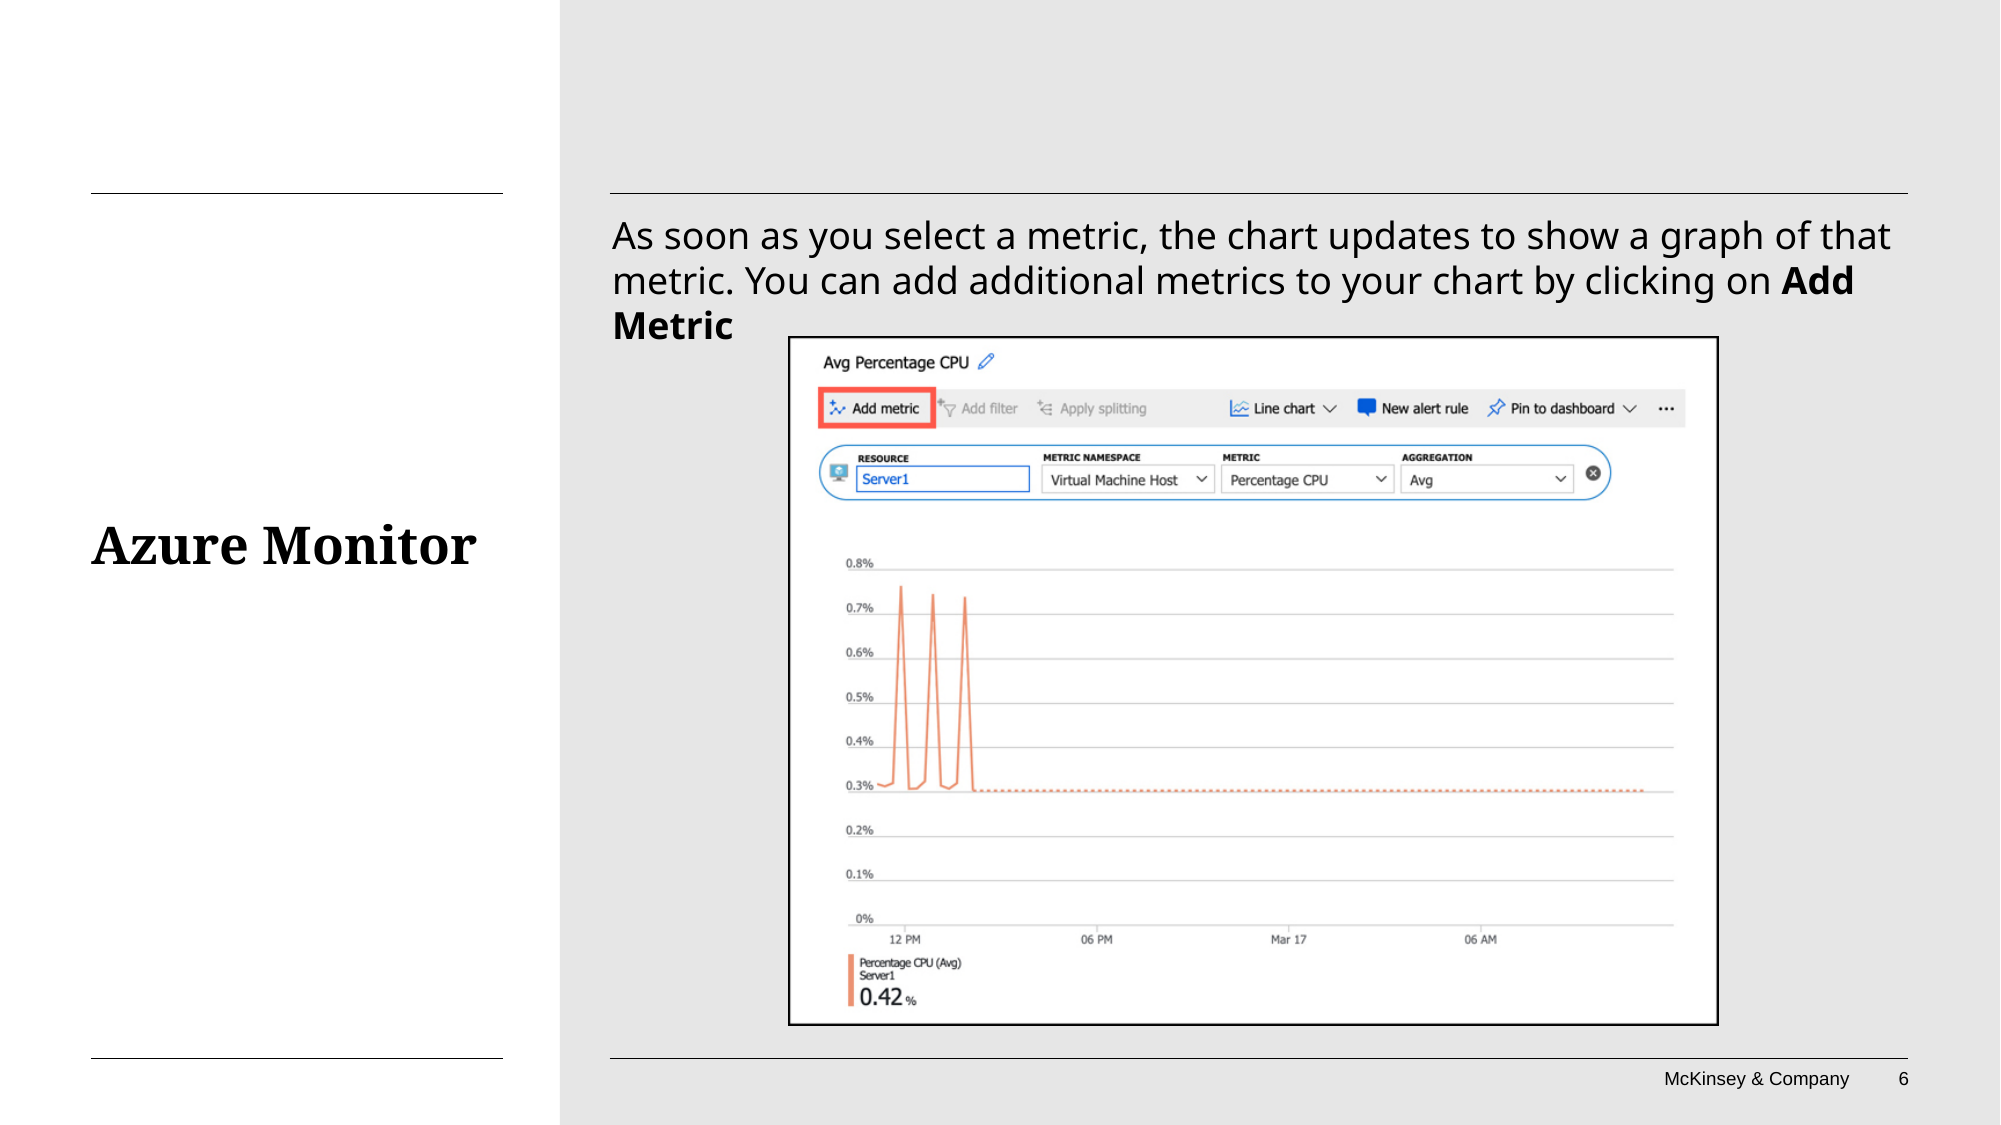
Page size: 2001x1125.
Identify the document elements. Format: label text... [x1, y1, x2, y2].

title Azure Monitor [91, 450, 504, 577]
picture [788, 336, 1719, 1026]
text_box As soon as you select a metric, the chart updates to show a graph of that metric. You can add additional metrics to your chart by clicking on Add Metric [597, 205, 1910, 355]
